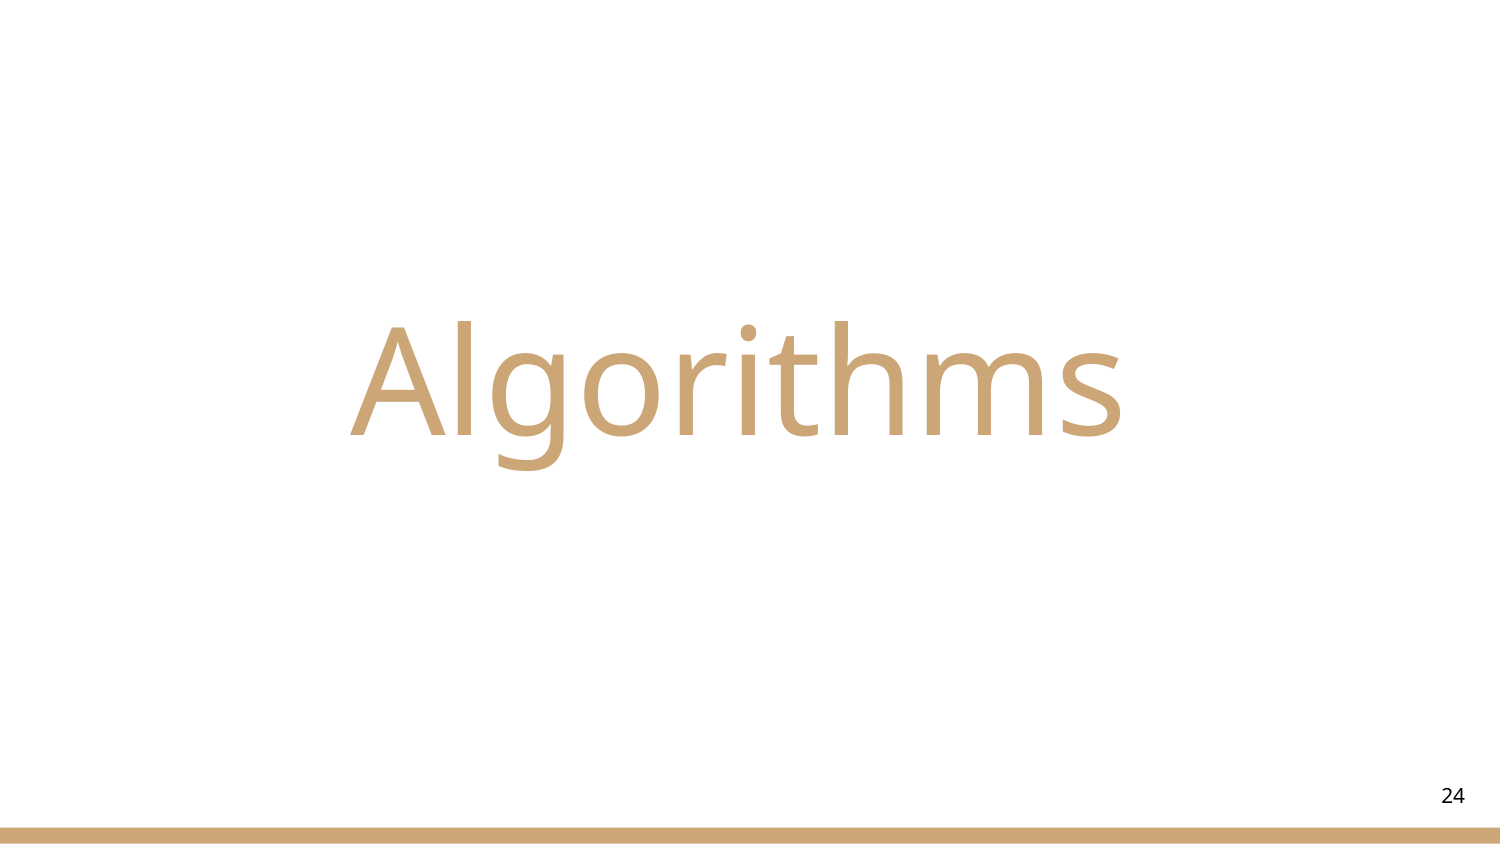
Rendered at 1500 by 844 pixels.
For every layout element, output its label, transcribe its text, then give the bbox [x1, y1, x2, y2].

title Algorithms [39, 200, 1438, 550]
slide_number ‹#› [1389, 764, 1480, 830]
